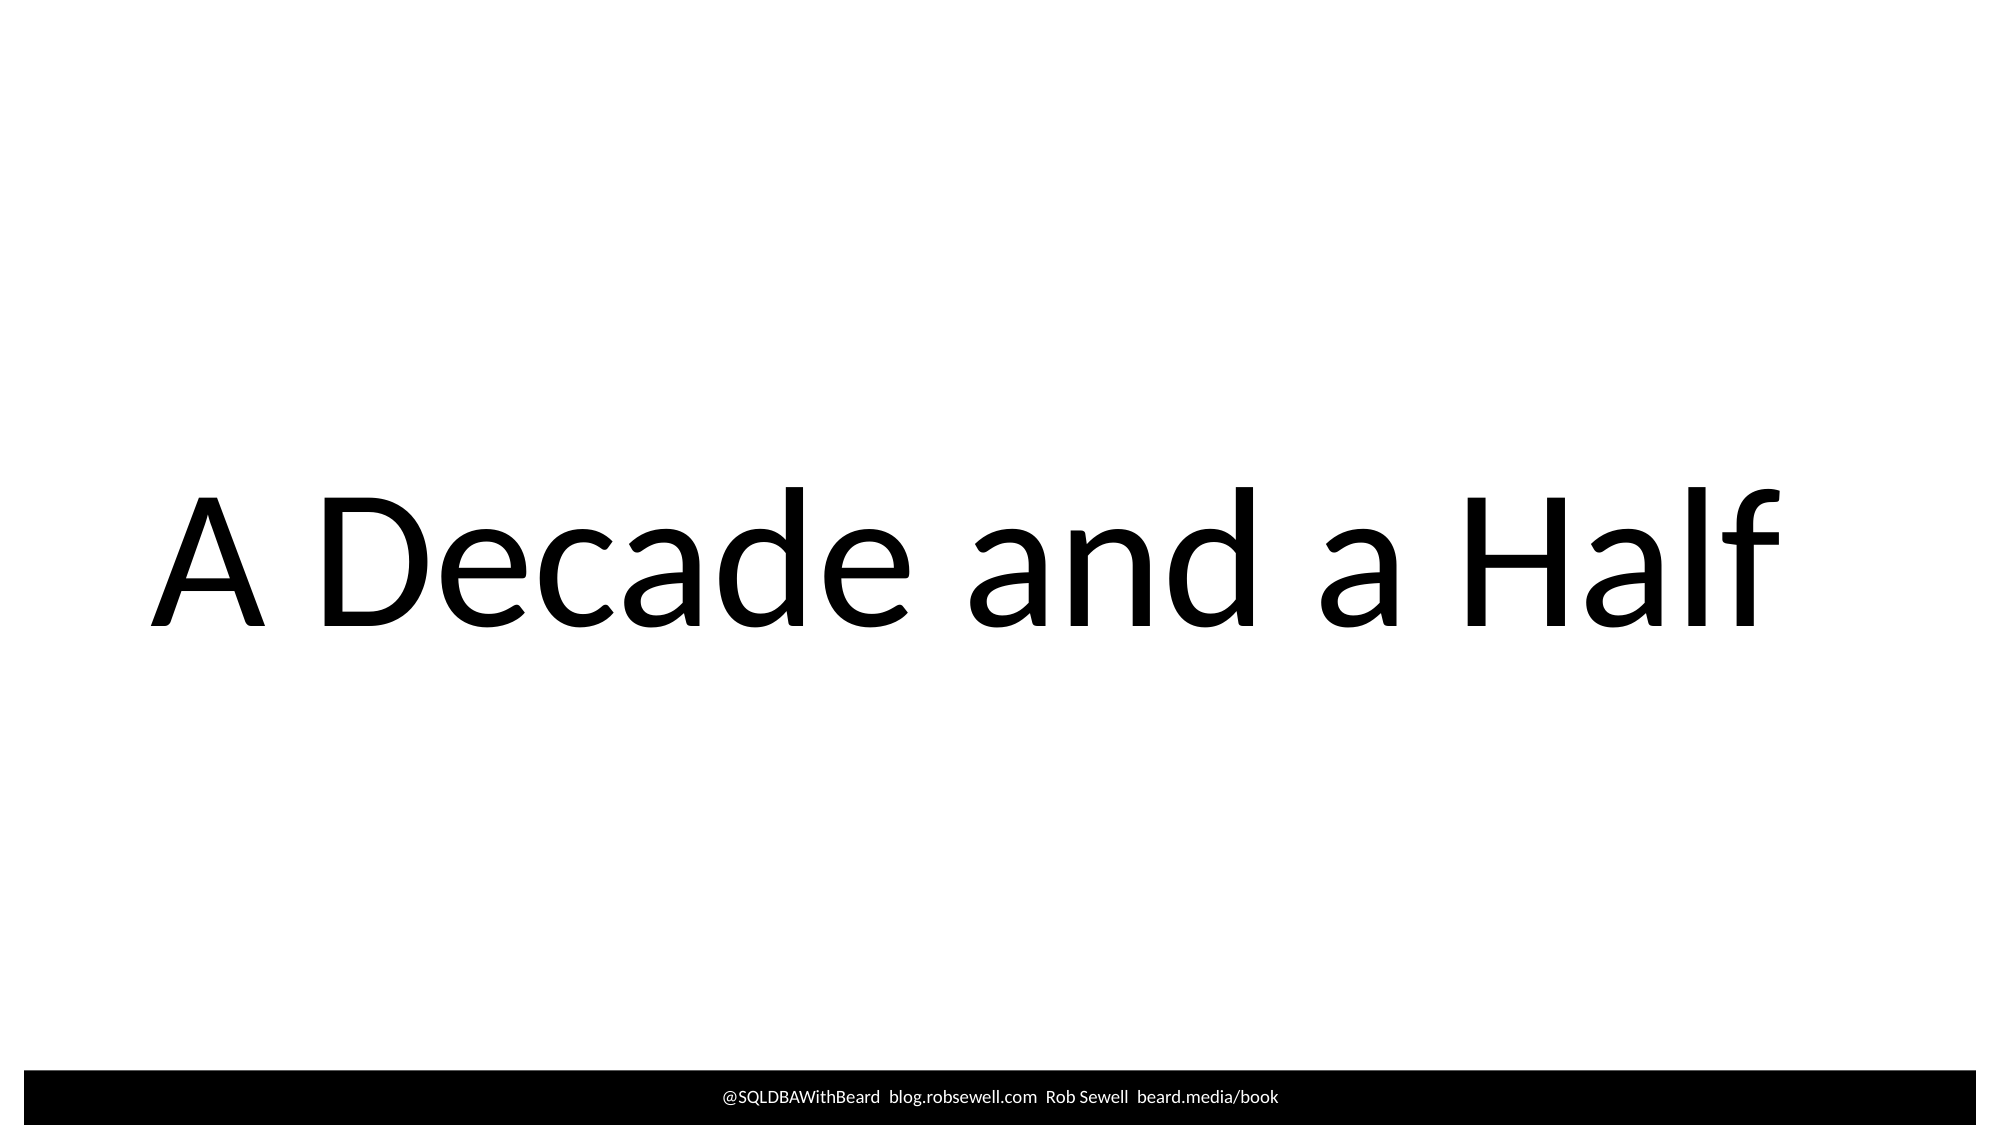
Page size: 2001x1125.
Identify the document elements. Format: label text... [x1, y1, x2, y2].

footer @SQLDBAWithBeard blog.robsewell.com Rob Sewell beard.media/book [24, 1070, 1976, 1125]
list A Decade and a Half [135, 445, 1865, 680]
